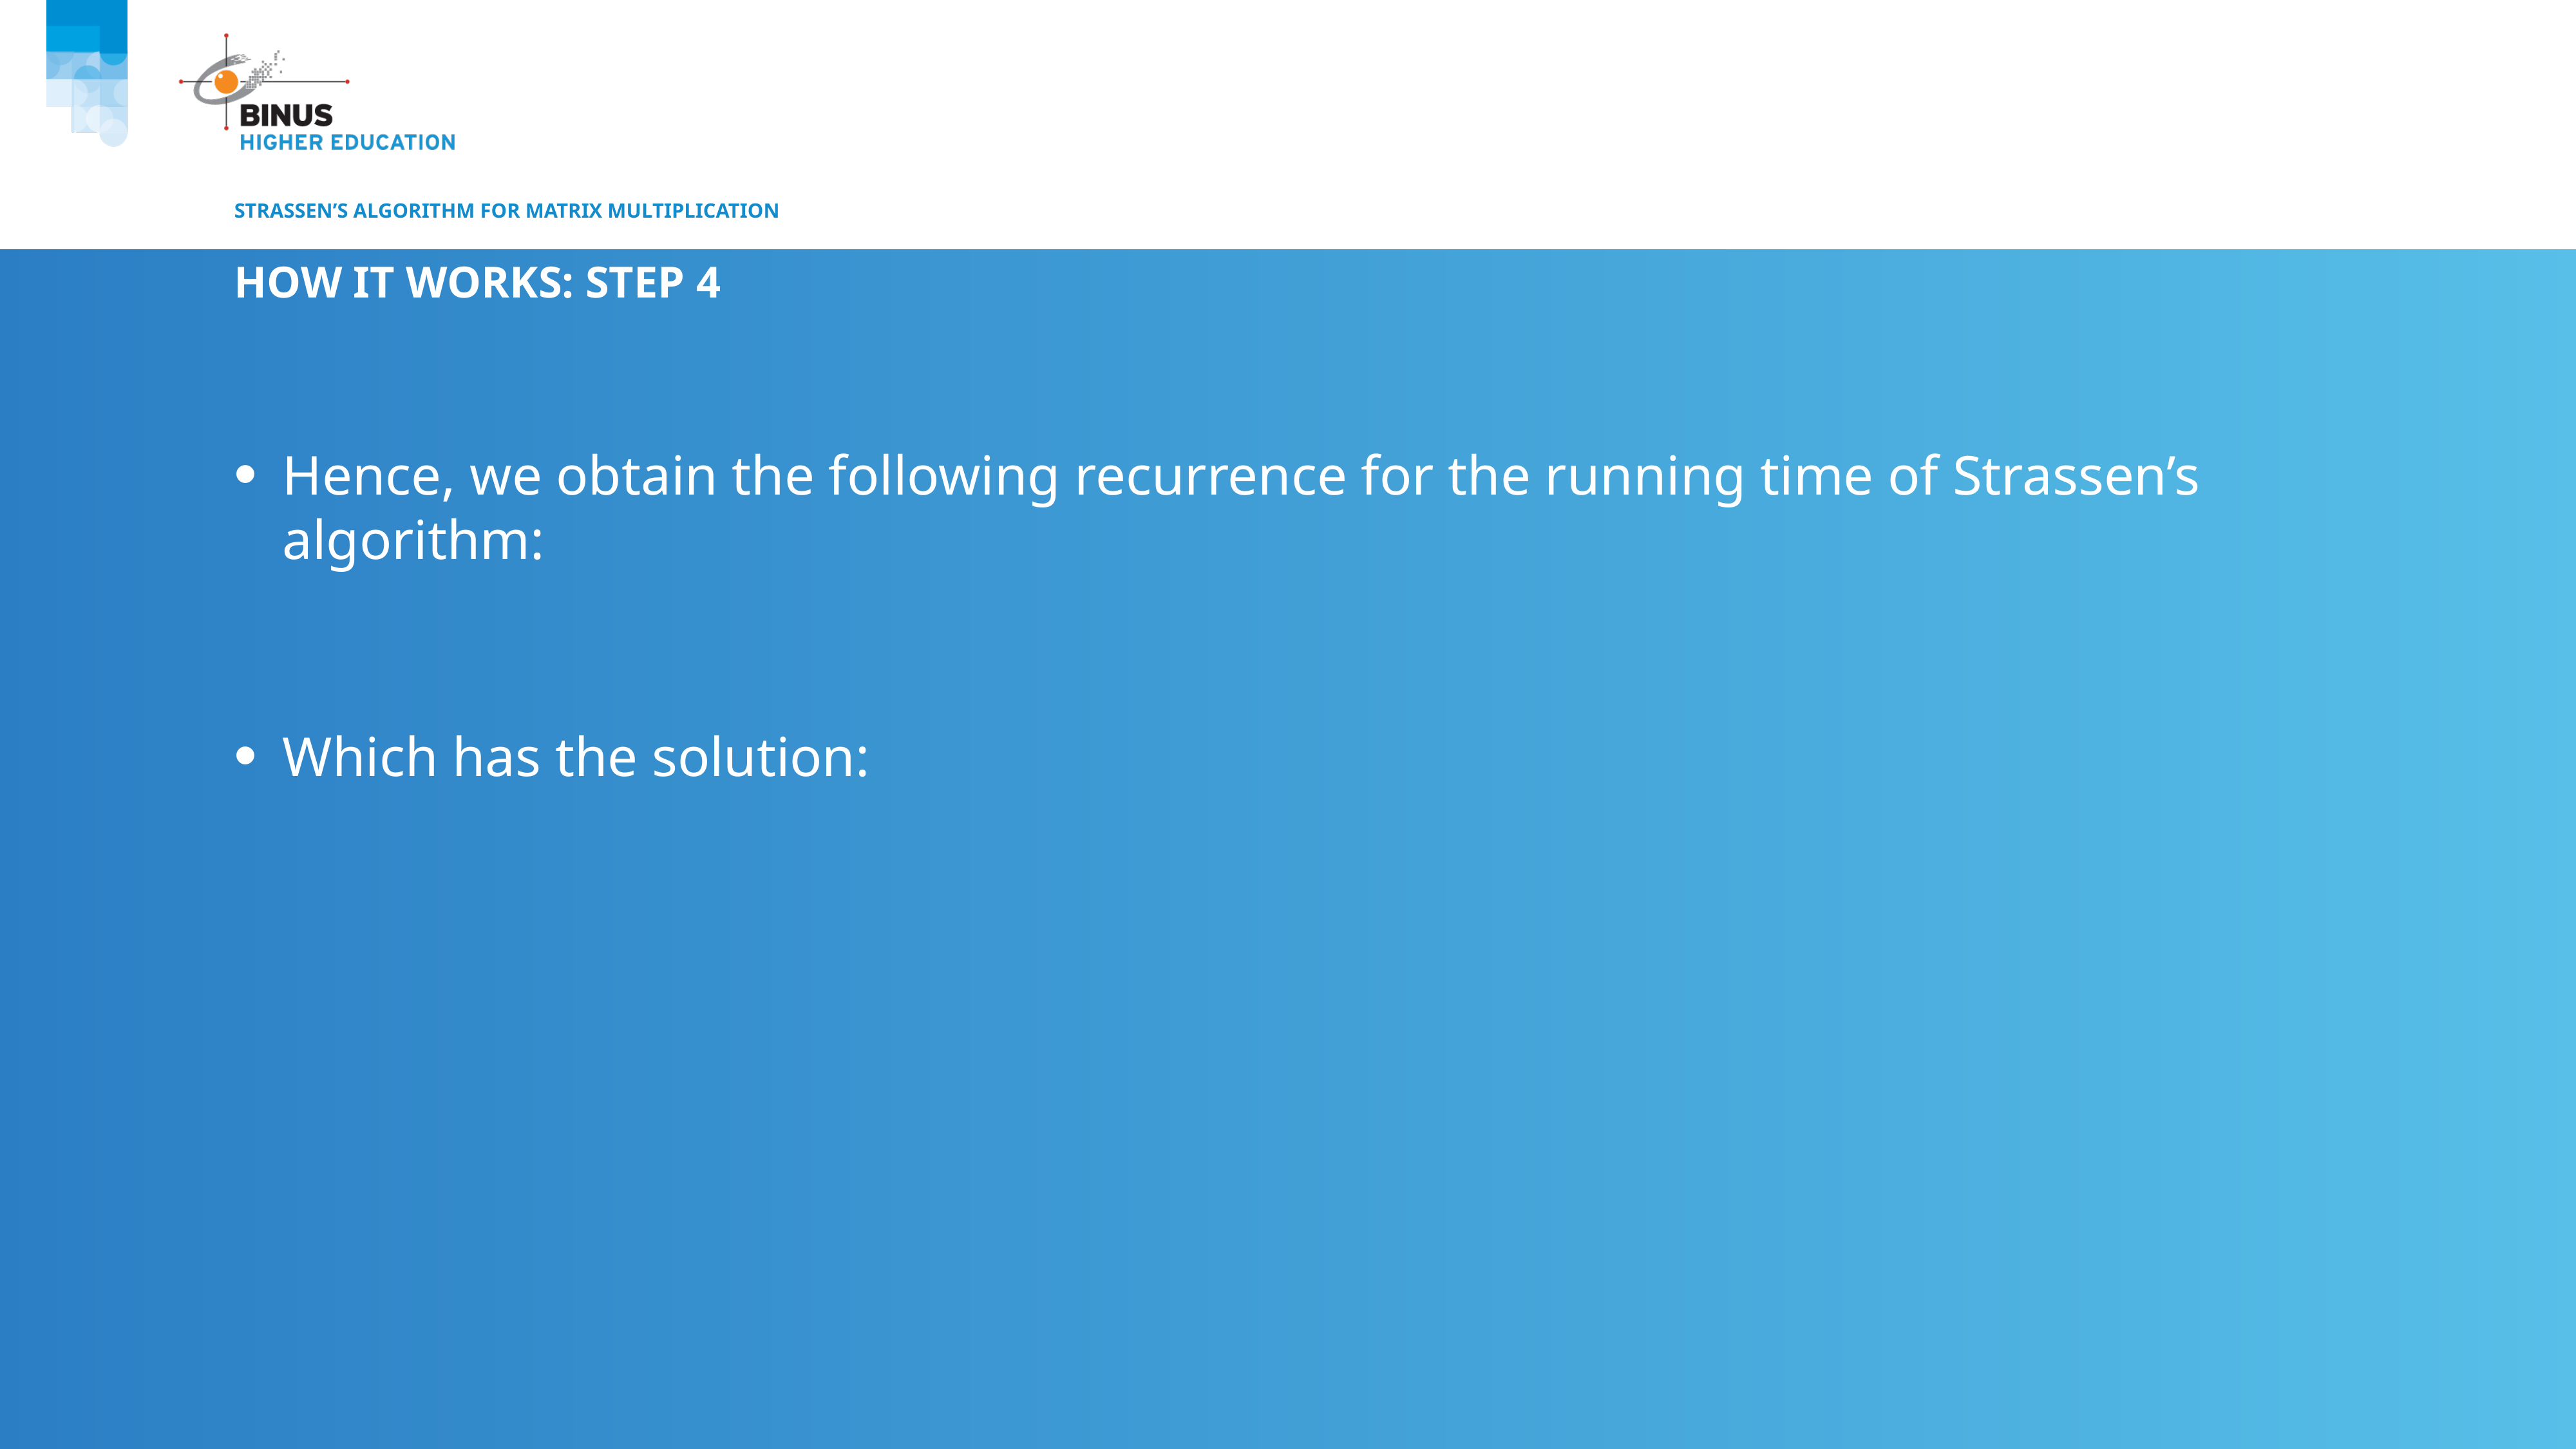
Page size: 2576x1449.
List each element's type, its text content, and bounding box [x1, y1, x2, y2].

picture [46, 0, 455, 154]
title Strassen’s algorithm for matrix multiplication [228, 197, 1784, 252]
list How it works: Step 4 [228, 255, 1262, 341]
